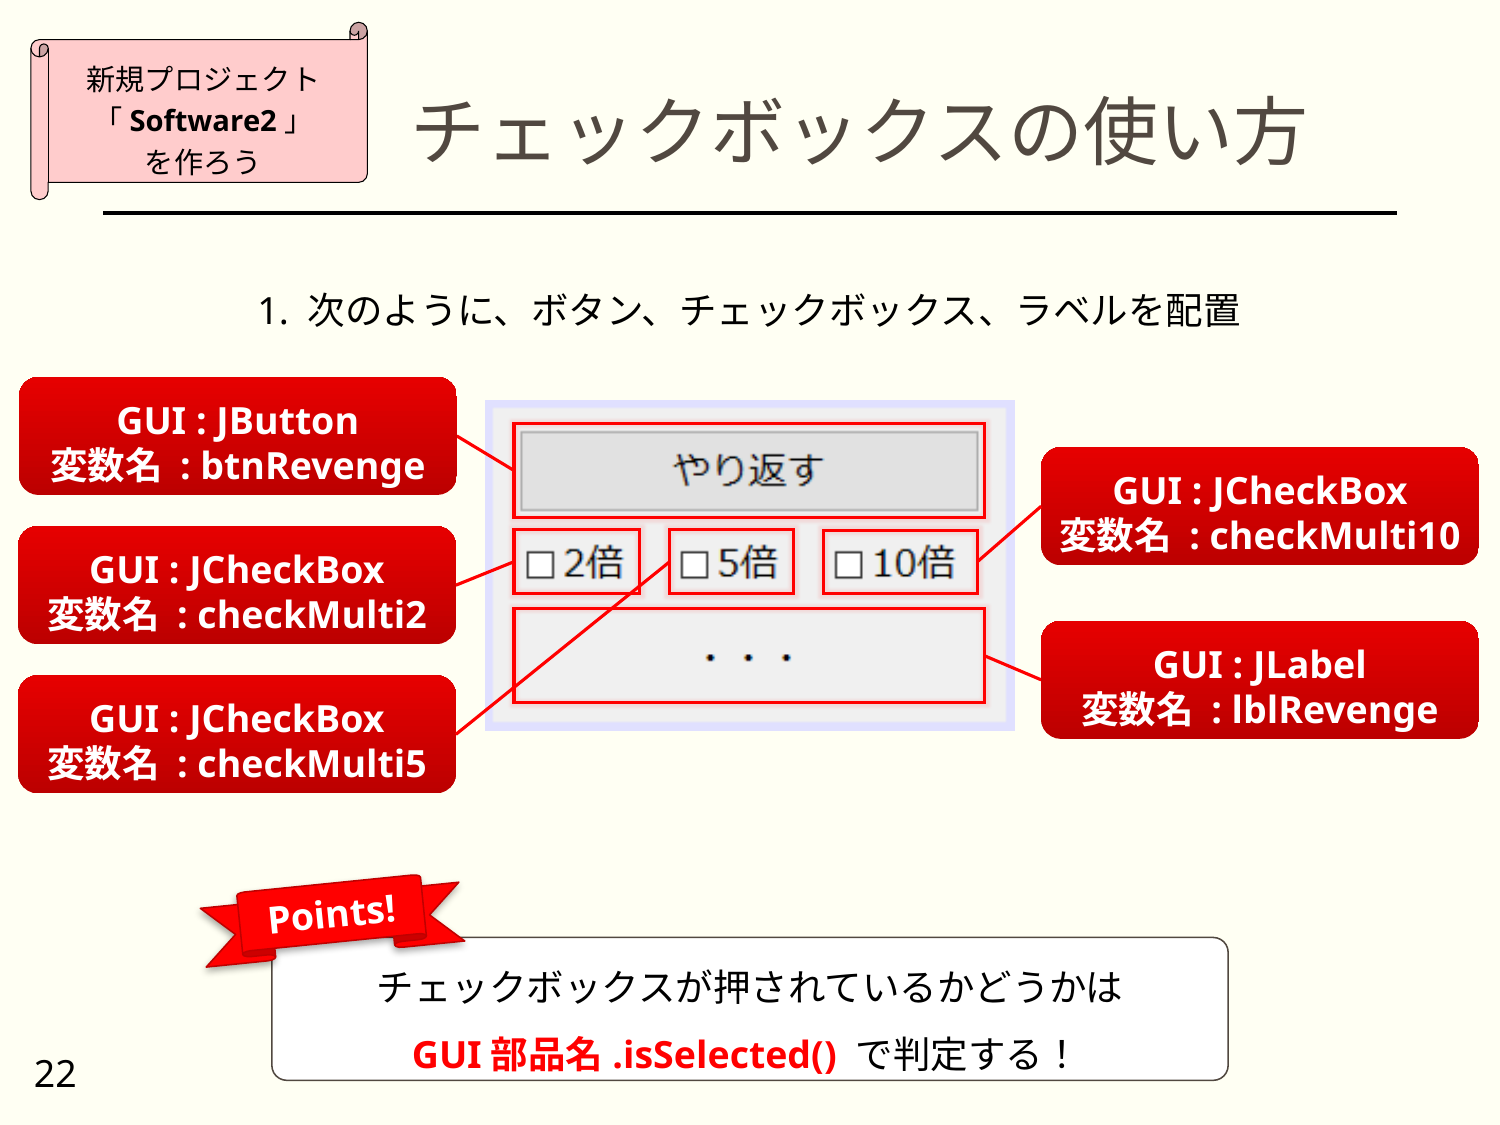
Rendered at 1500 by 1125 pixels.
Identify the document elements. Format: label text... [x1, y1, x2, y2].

text_box Points! [200, 875, 465, 968]
picture [485, 400, 1015, 731]
text_box GUI : JCheckBox 変数名 : checkMulti5 [17, 674, 457, 794]
text_box 新規プロジェクト 「Software2」 を作ろう [29, 21, 369, 201]
text_box GUI : JCheckBox 変数名 : checkMulti10 [1040, 446, 1480, 566]
slide_number 22 [19, 1042, 357, 1103]
text_box チェックボックスが押されているかどうかは GUI部品名.isSelected() で判定する！ [271, 937, 1229, 1081]
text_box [977, 506, 1042, 562]
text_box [455, 561, 670, 735]
text_box GUI : JButton 変数名 : btnRevenge [18, 376, 458, 496]
text_box 1. 次のように、ボタン、チェックボックス、ラベルを配置 [113, 279, 1385, 340]
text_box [984, 655, 1042, 680]
text_box GUI : JCheckBox 変数名 : checkMulti2 [17, 525, 457, 645]
text_box GUI : JLabel 変数名 : lblRevenge [1040, 620, 1480, 740]
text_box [456, 435, 514, 471]
title チェックボックスの使い方 [322, 71, 1397, 200]
